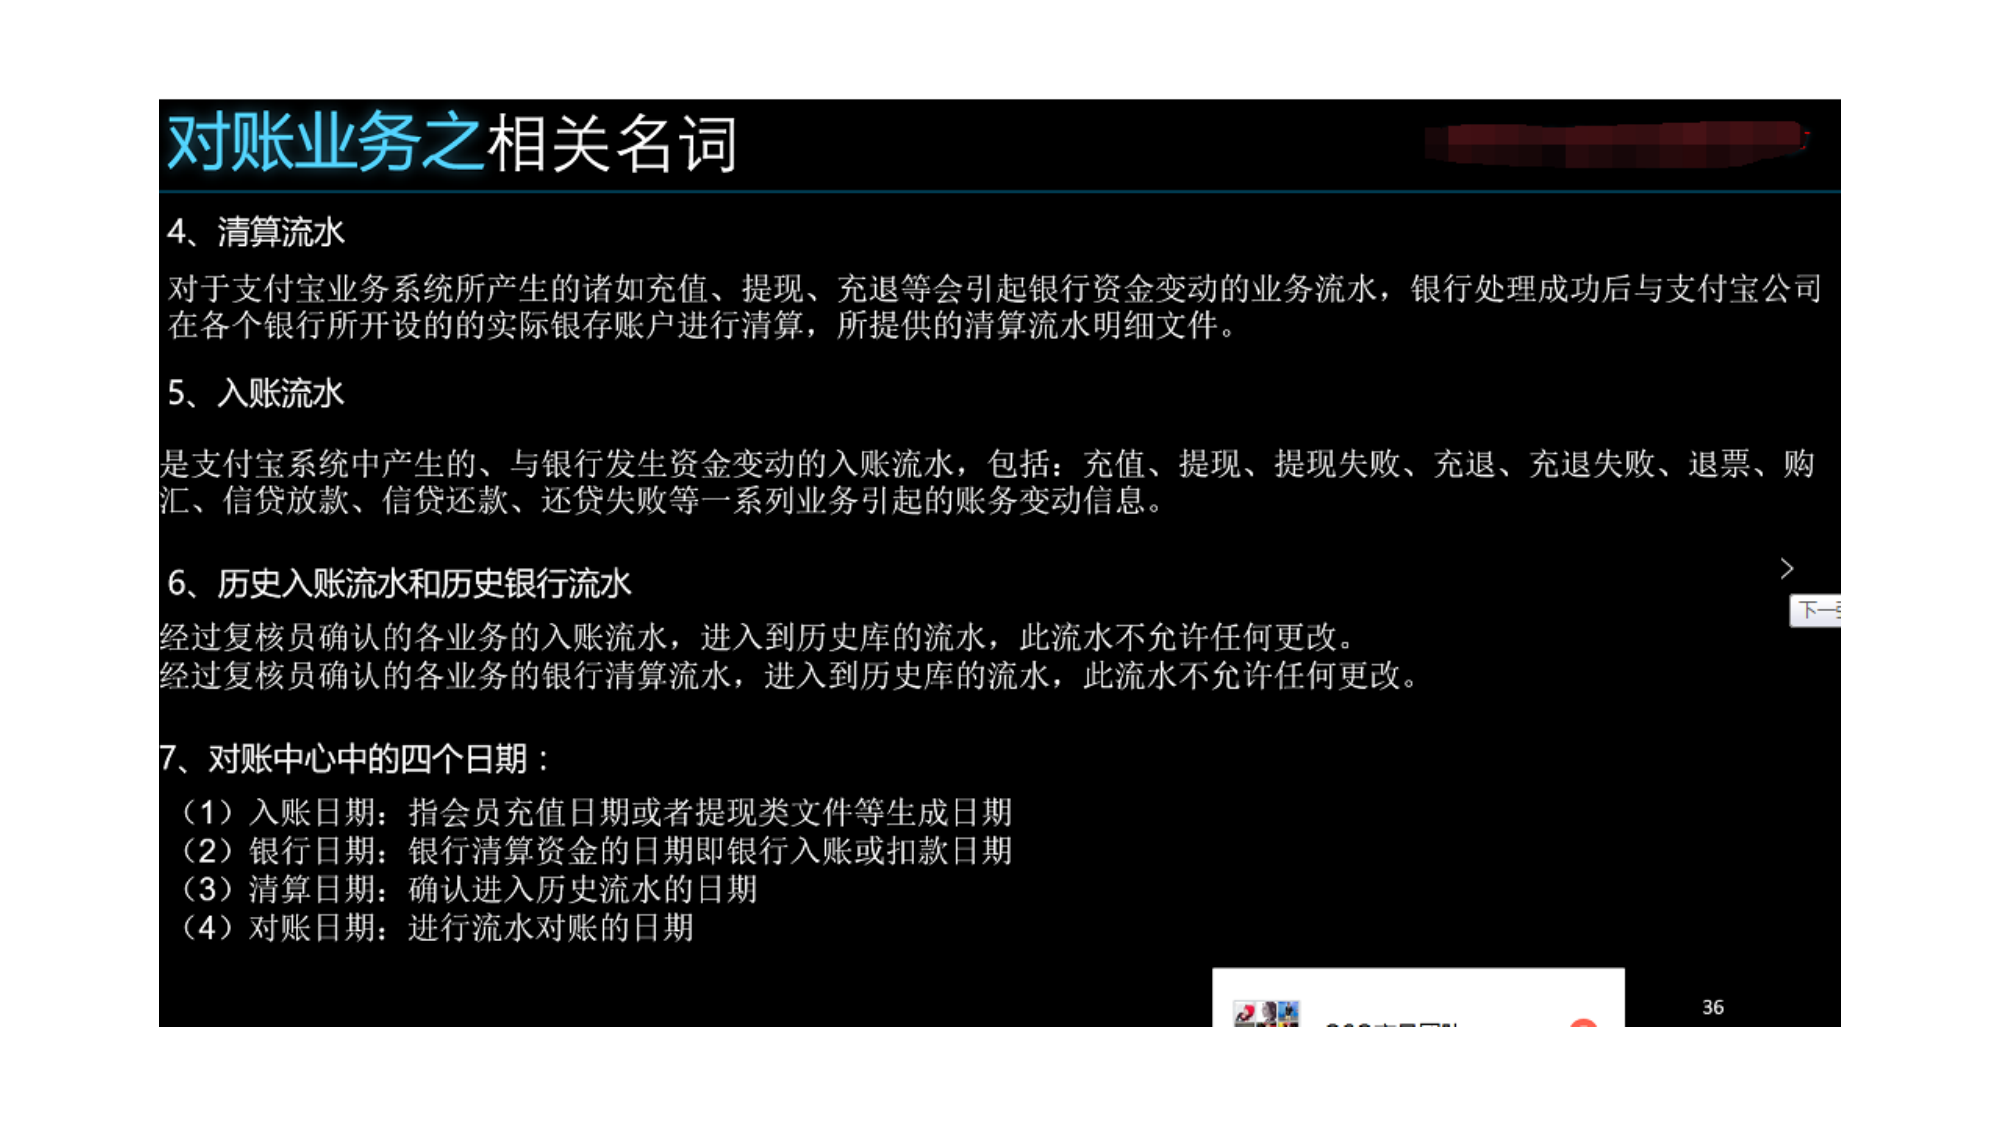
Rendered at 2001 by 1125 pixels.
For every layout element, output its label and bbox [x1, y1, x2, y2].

picture [159, 98, 1841, 189]
picture [159, 194, 1841, 1027]
